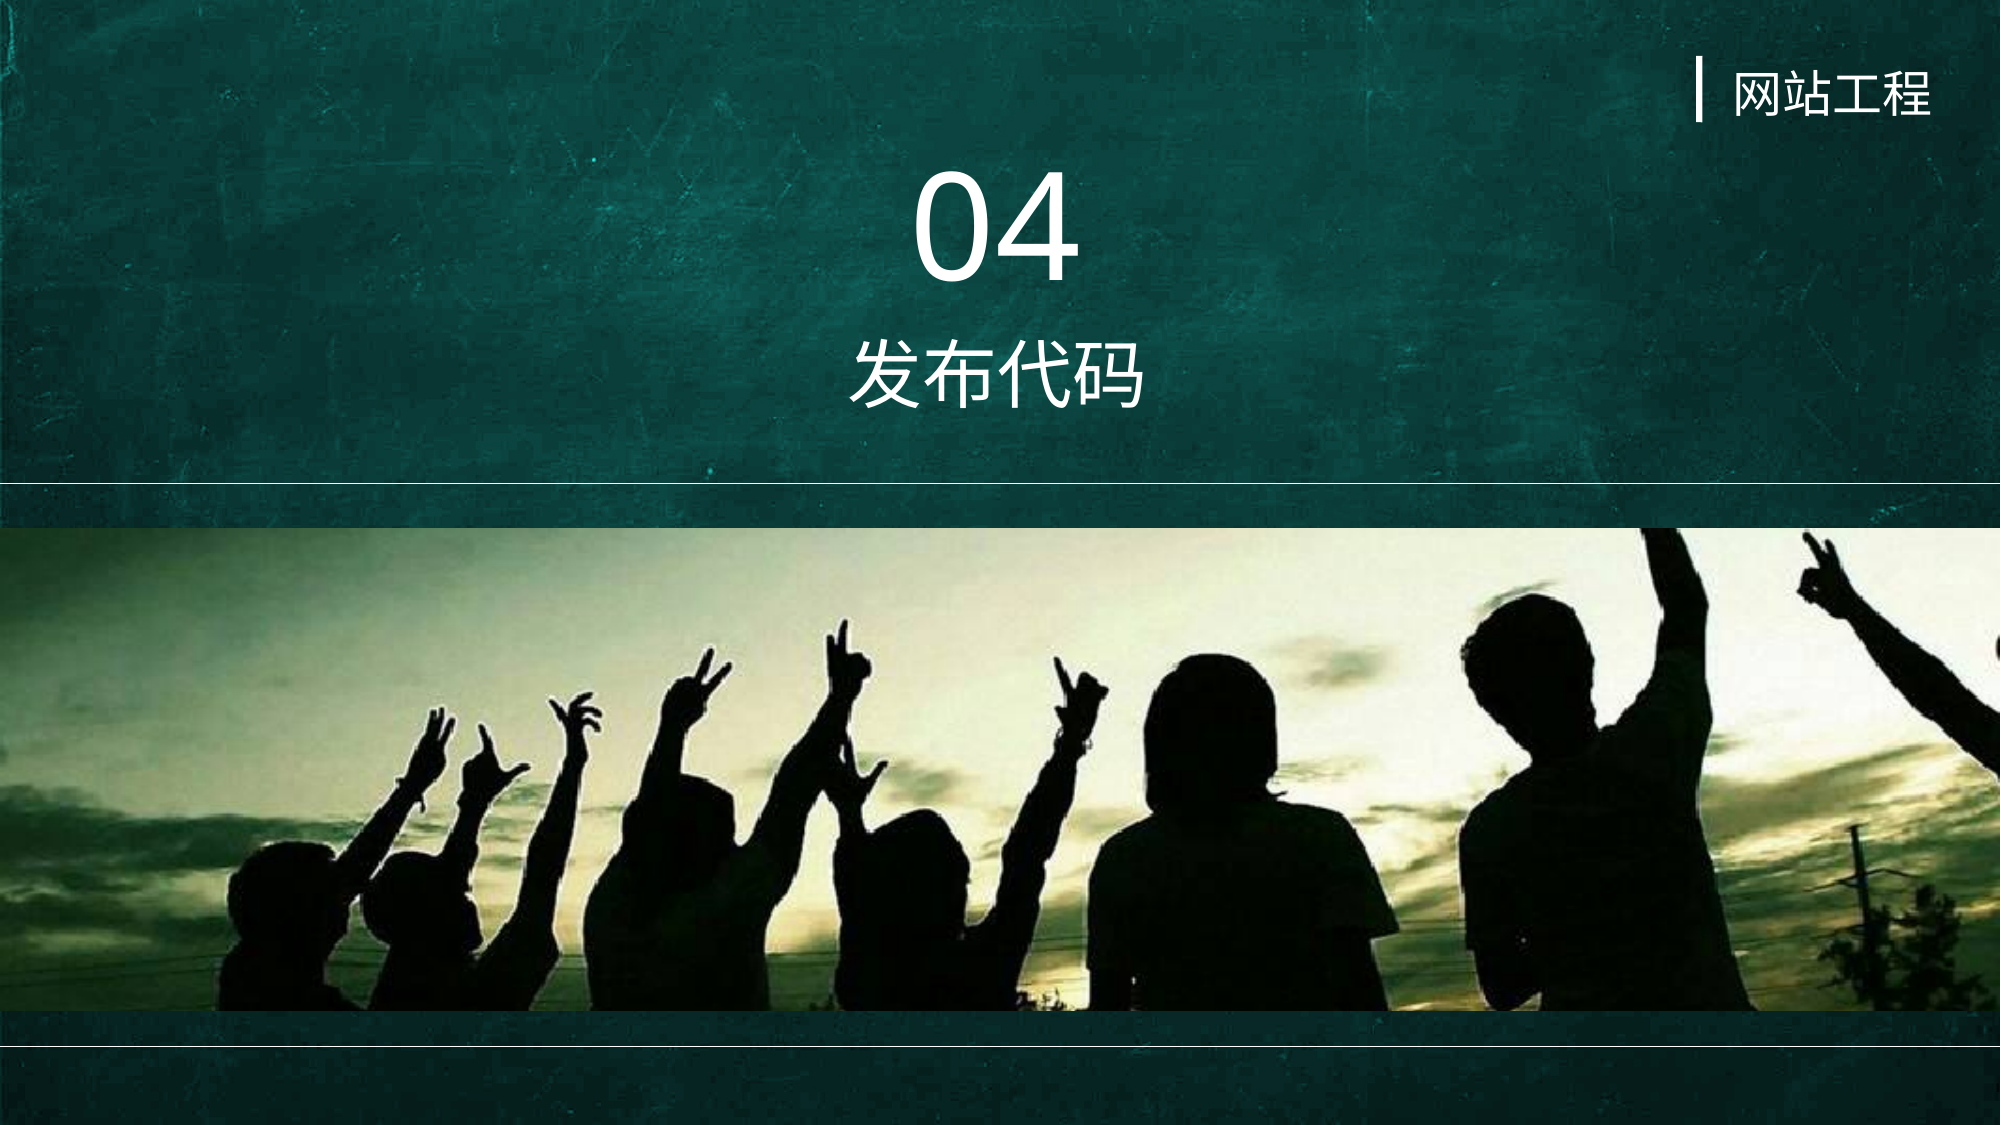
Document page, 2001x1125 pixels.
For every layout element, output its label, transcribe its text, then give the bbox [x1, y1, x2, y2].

text_box 发布代码 [832, 320, 1163, 425]
picture [0, 0, 2000, 483]
picture [0, 484, 2000, 1046]
picture [0, 1047, 2000, 1125]
text_box 04 [892, 123, 1099, 318]
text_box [1699, 55, 1949, 131]
